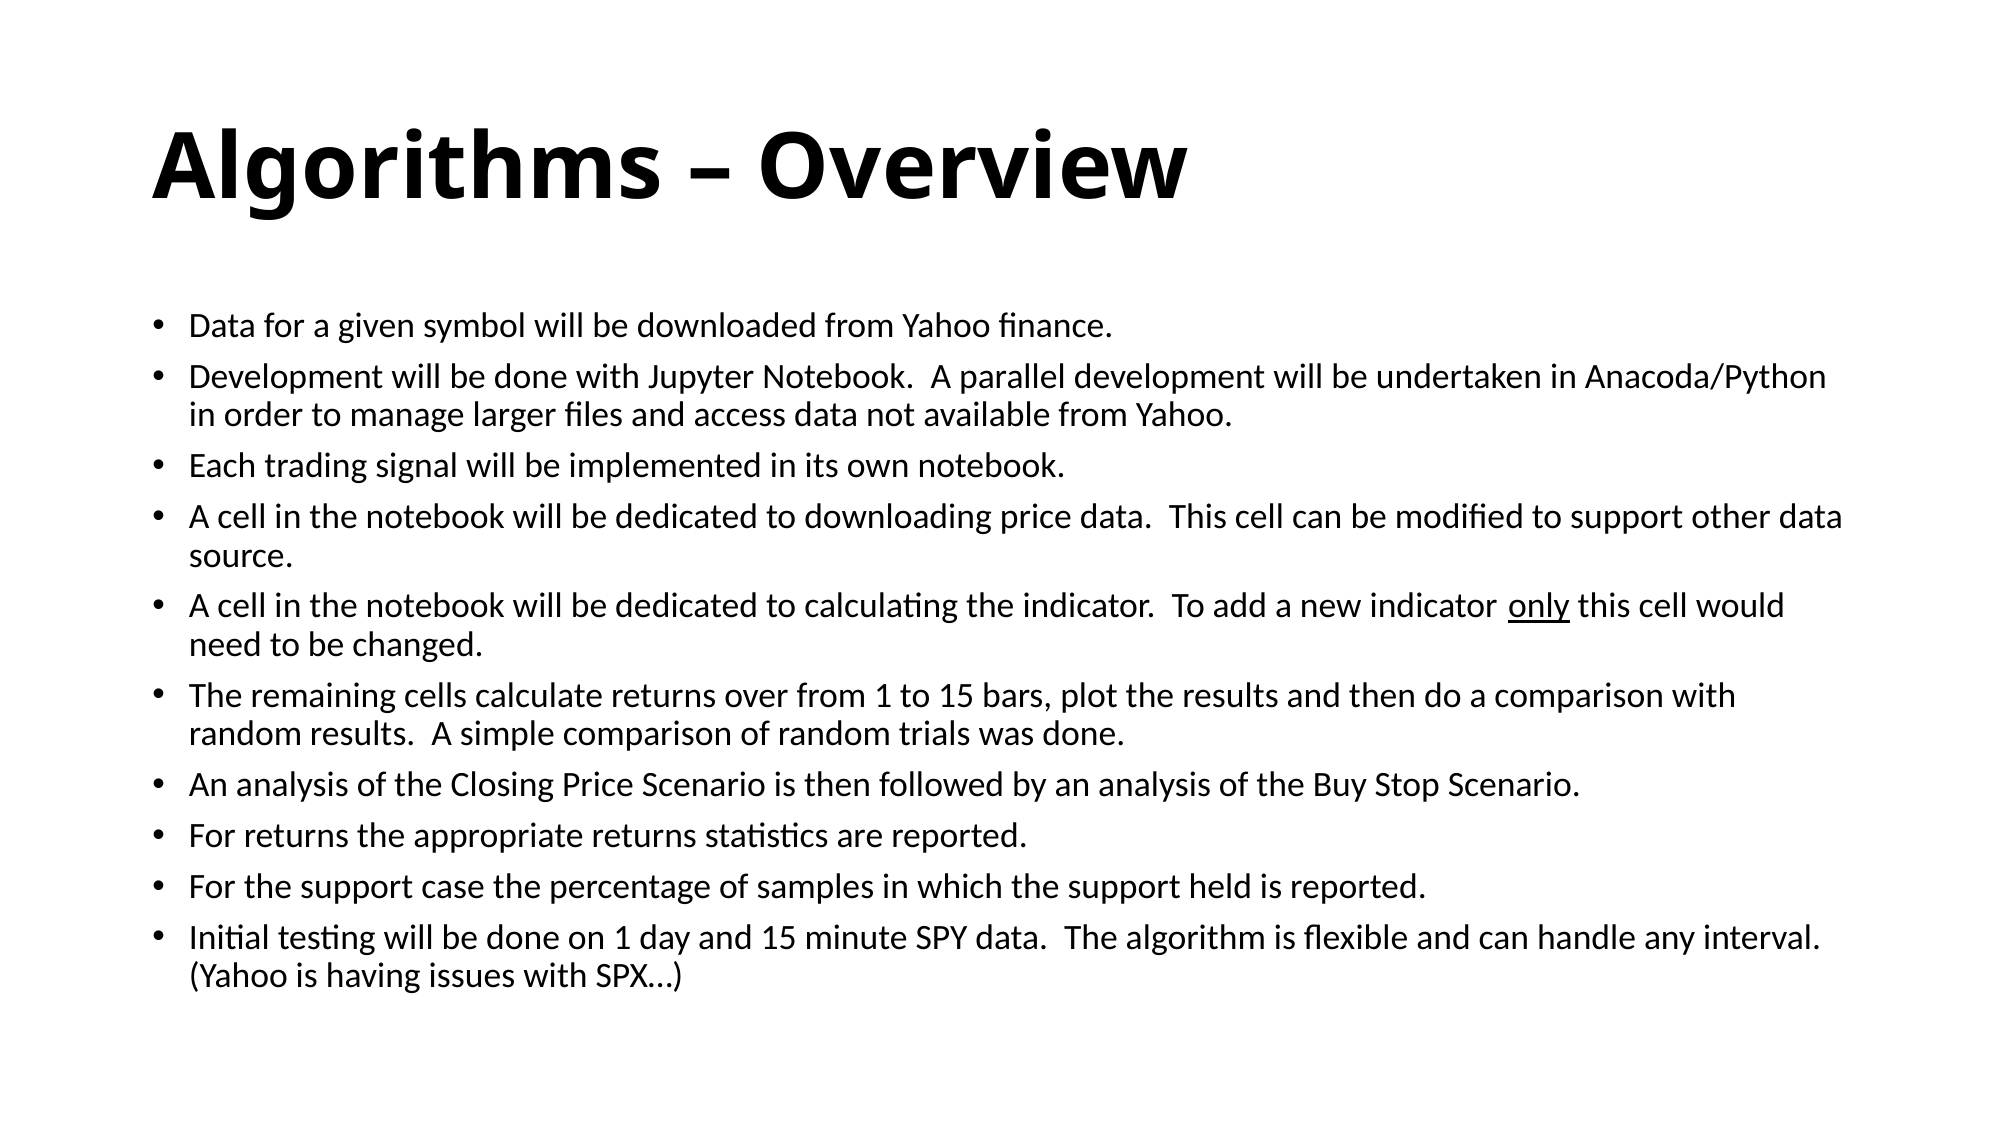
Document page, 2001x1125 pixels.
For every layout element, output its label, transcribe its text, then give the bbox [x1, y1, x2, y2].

list Data for a given symbol will be downloaded from Yahoo finance. Development will be done with Jupyter Notebook. A parallel development will be undertaken in Anacoda/Python in order to manage larger files and access data not available from Yahoo. Each trading signal will be implemented in its own notebook. A cell in the notebook will be dedicated to downloading price data. This cell can be modified to support other data source. A cell in the notebook will be dedicated to calculating the indicator. To add a new indicator only this cell would need to be changed. The remaining cells calculate returns over from 1 to 15 bars, plot the results and then do a comparison with random results. A simple comparison of random trials was done. An analysis of the Closing Price Scenario is then followed by an analysis of the Buy Stop Scenario. For returns the appropriate returns statistics are reported. For the support case the percentage of samples in which the support held is reported. Initial testing will be done on 1 day and 15 minute SPY data. The algorithm is flexible and can handle any interval. (Yahoo is having issues with SPX…) [137, 299, 1863, 1014]
title Algorithms – Overview [137, 59, 1863, 278]
